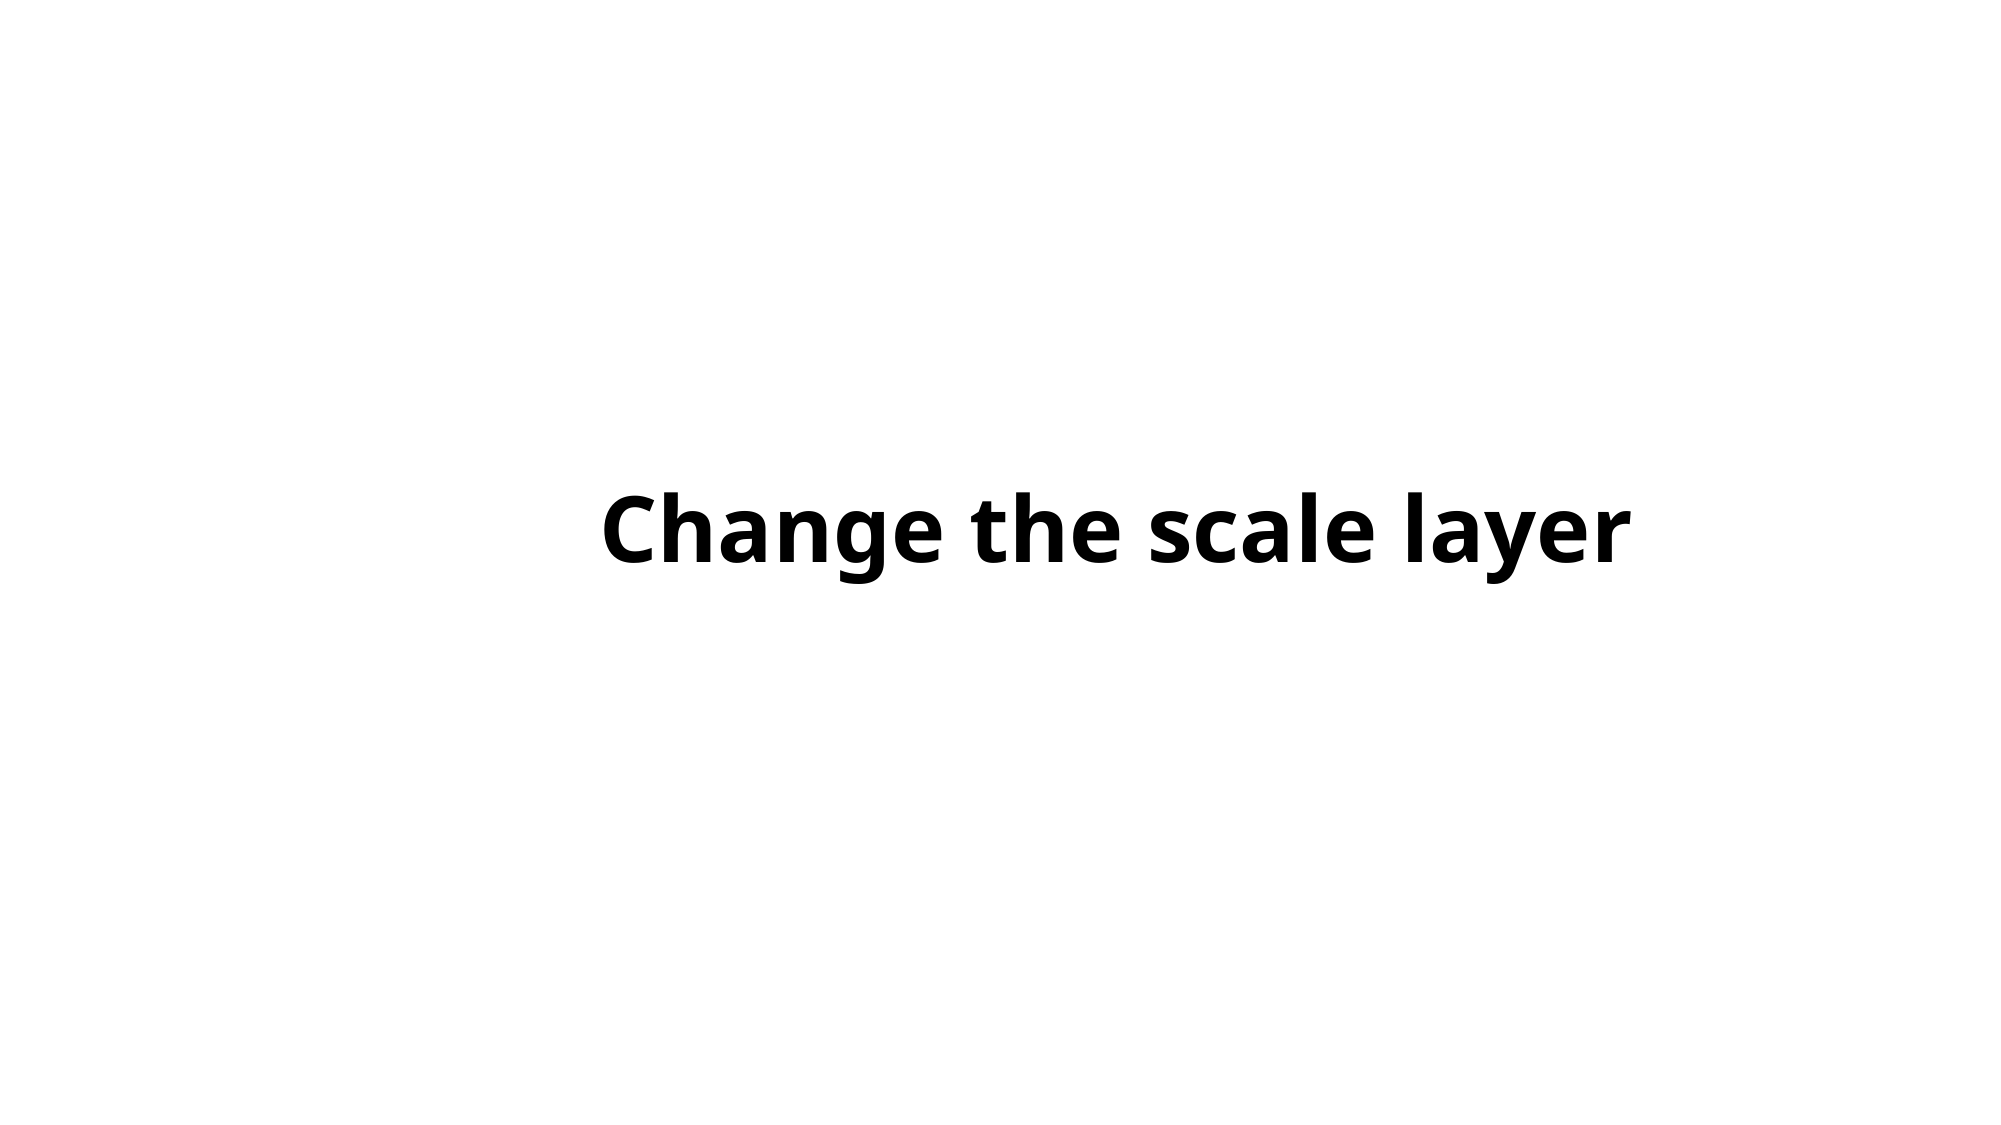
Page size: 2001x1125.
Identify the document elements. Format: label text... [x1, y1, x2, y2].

title Change the scale layer [584, 423, 2000, 642]
